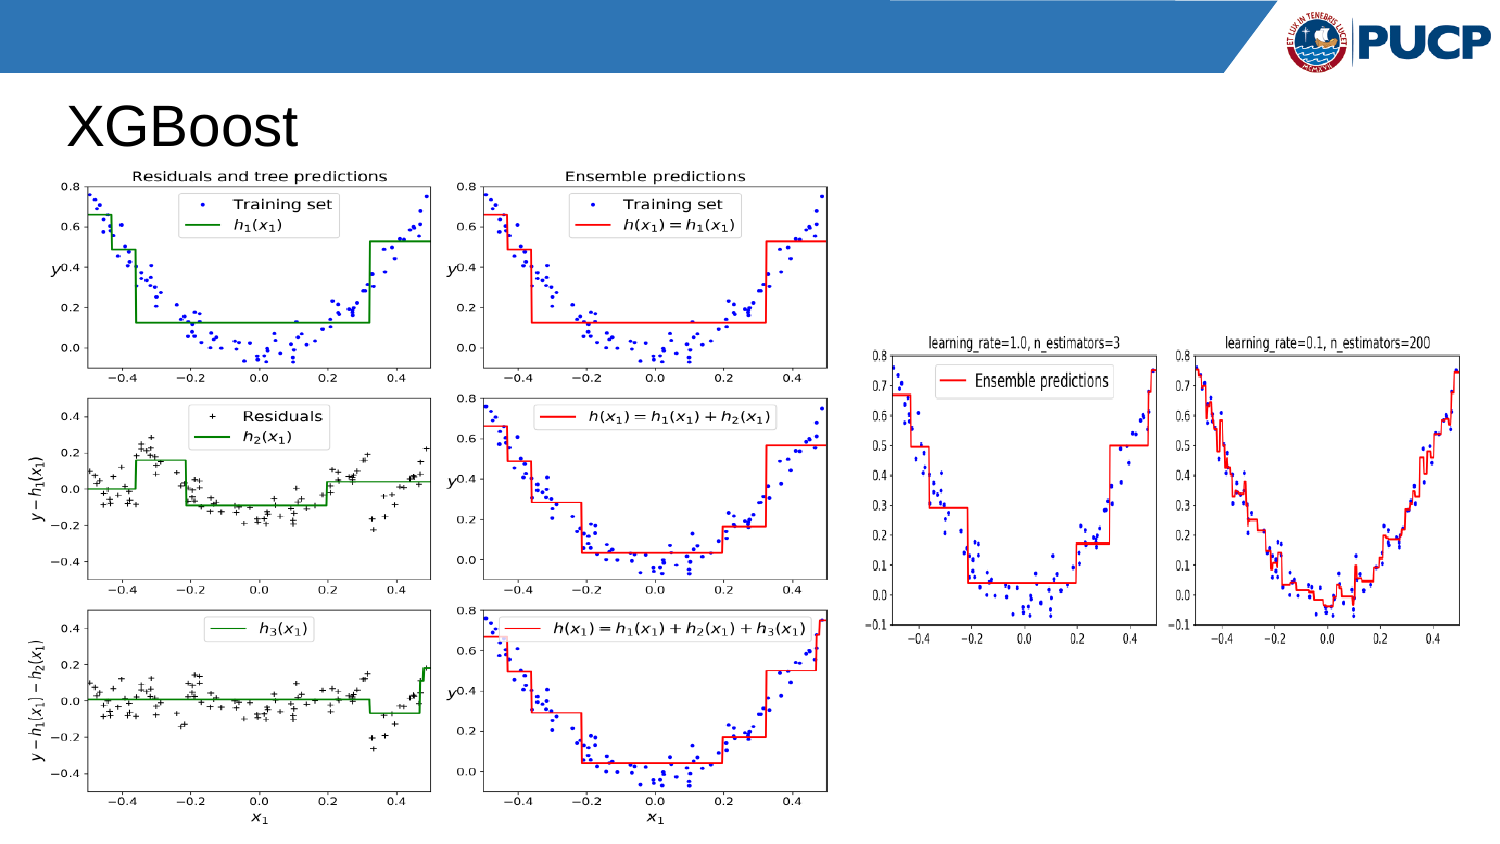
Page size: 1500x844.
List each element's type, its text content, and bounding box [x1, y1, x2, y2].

picture [1277, 0, 1500, 84]
picture [856, 328, 1467, 660]
picture [18, 166, 841, 832]
title XGBoost [51, 72, 1449, 167]
